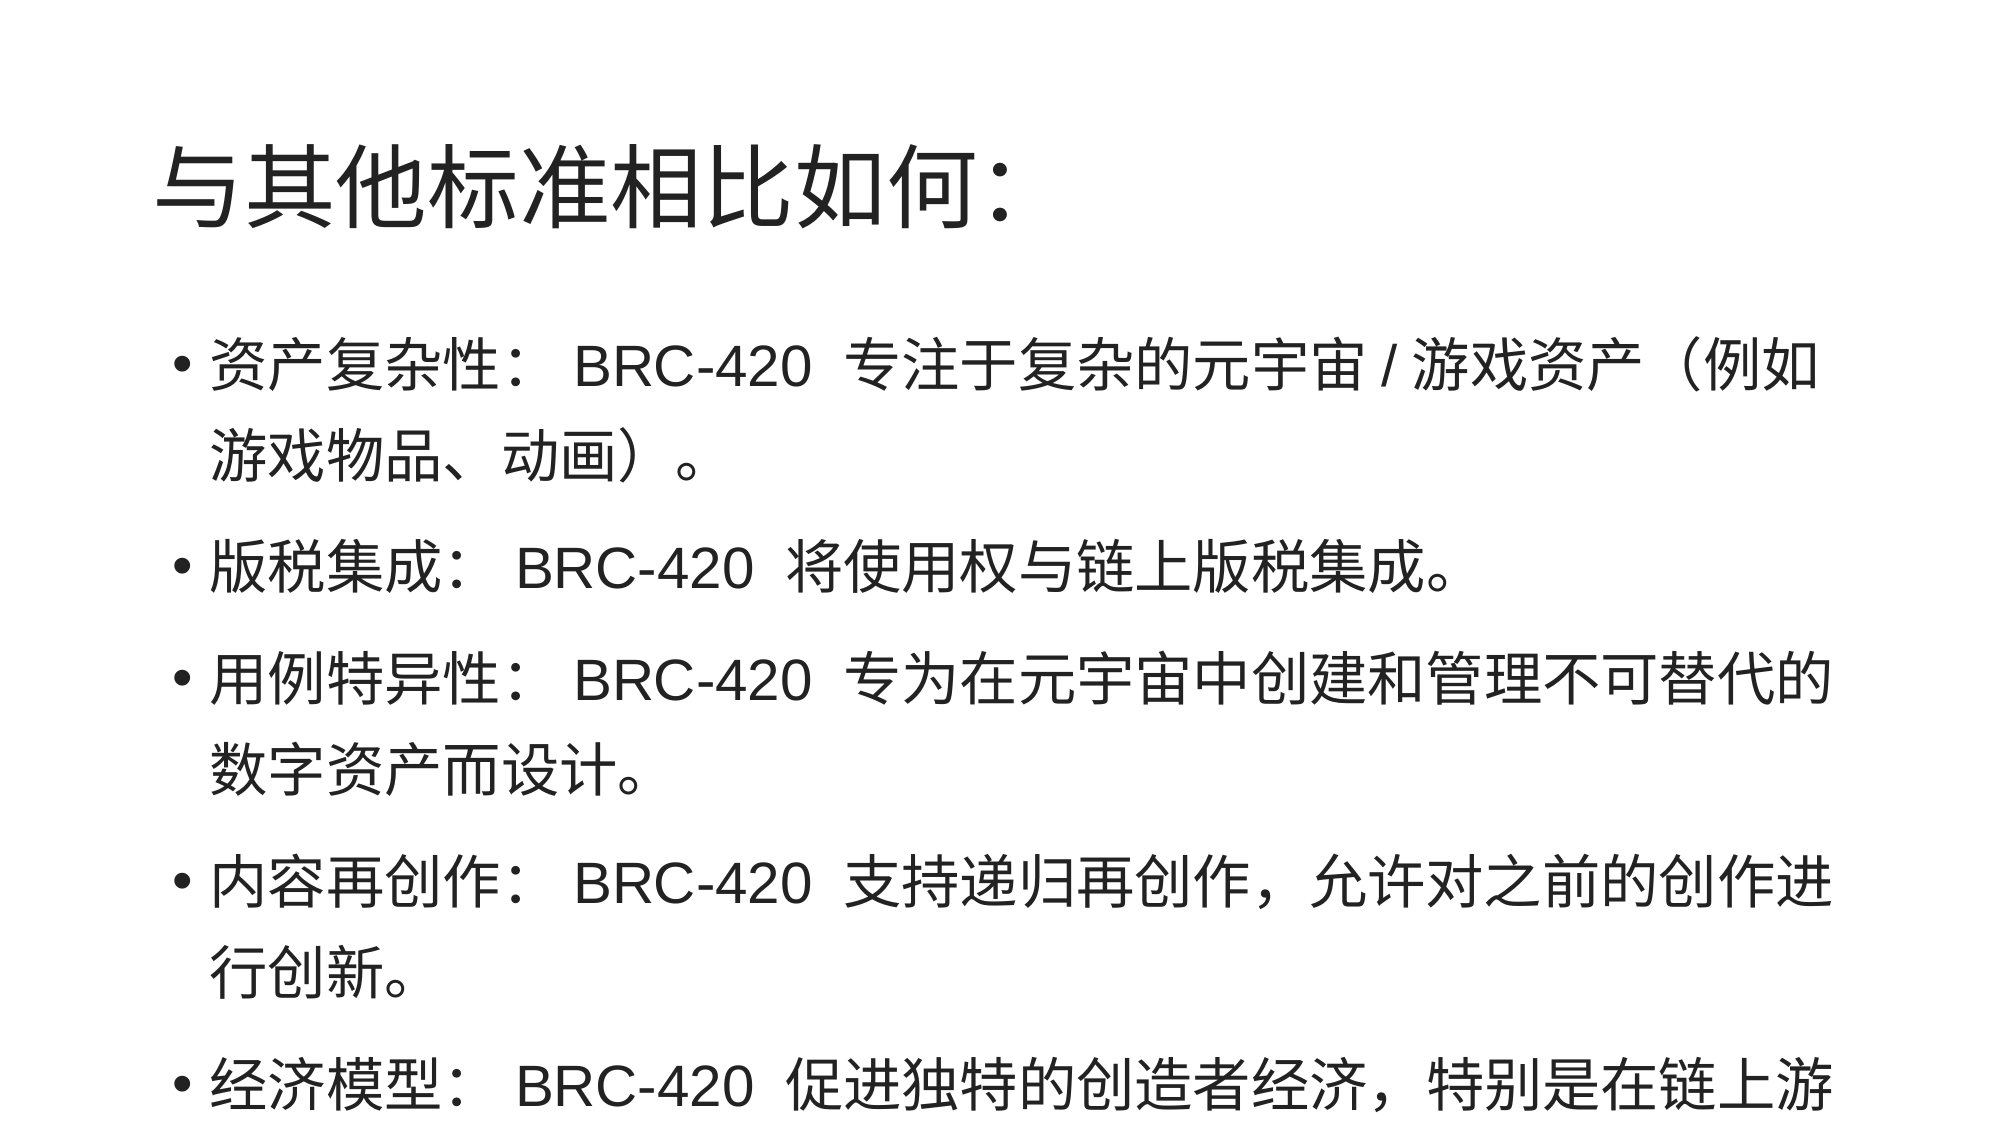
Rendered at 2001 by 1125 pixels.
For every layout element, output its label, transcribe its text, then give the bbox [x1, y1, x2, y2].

list 资产复杂性：BRC-4​​20 专注于复杂的元宇宙/游戏资产（例如游戏物品、动画）。 版税集成：BRC-4​​20 将使用权与链上版税集成。 用例特异性：BRC-4​​20 专为在元宇宙中创建和管理不可替代的数字资产而设计。 内容再创作：BRC-4​​20 支持递归再创作，允许对之前的创作进行创新。 经济模型：BRC-4​​20 促进独特的创造者经济，特别是在链上游戏和模块化区块链方面。 游戏交互性：BRC-4​​20 的设计迎合互动游戏平台和元宇宙体验。 开源格式：BRC-4​​20 对元宇宙铭文开源的承诺。 许可证部署：BRC-4​​20 允许创作者直接为其创作部署许可证，从而简化资产货币化流程。 [137, 299, 1863, 1014]
title 与其他标准相比如何： [137, 59, 1863, 278]
